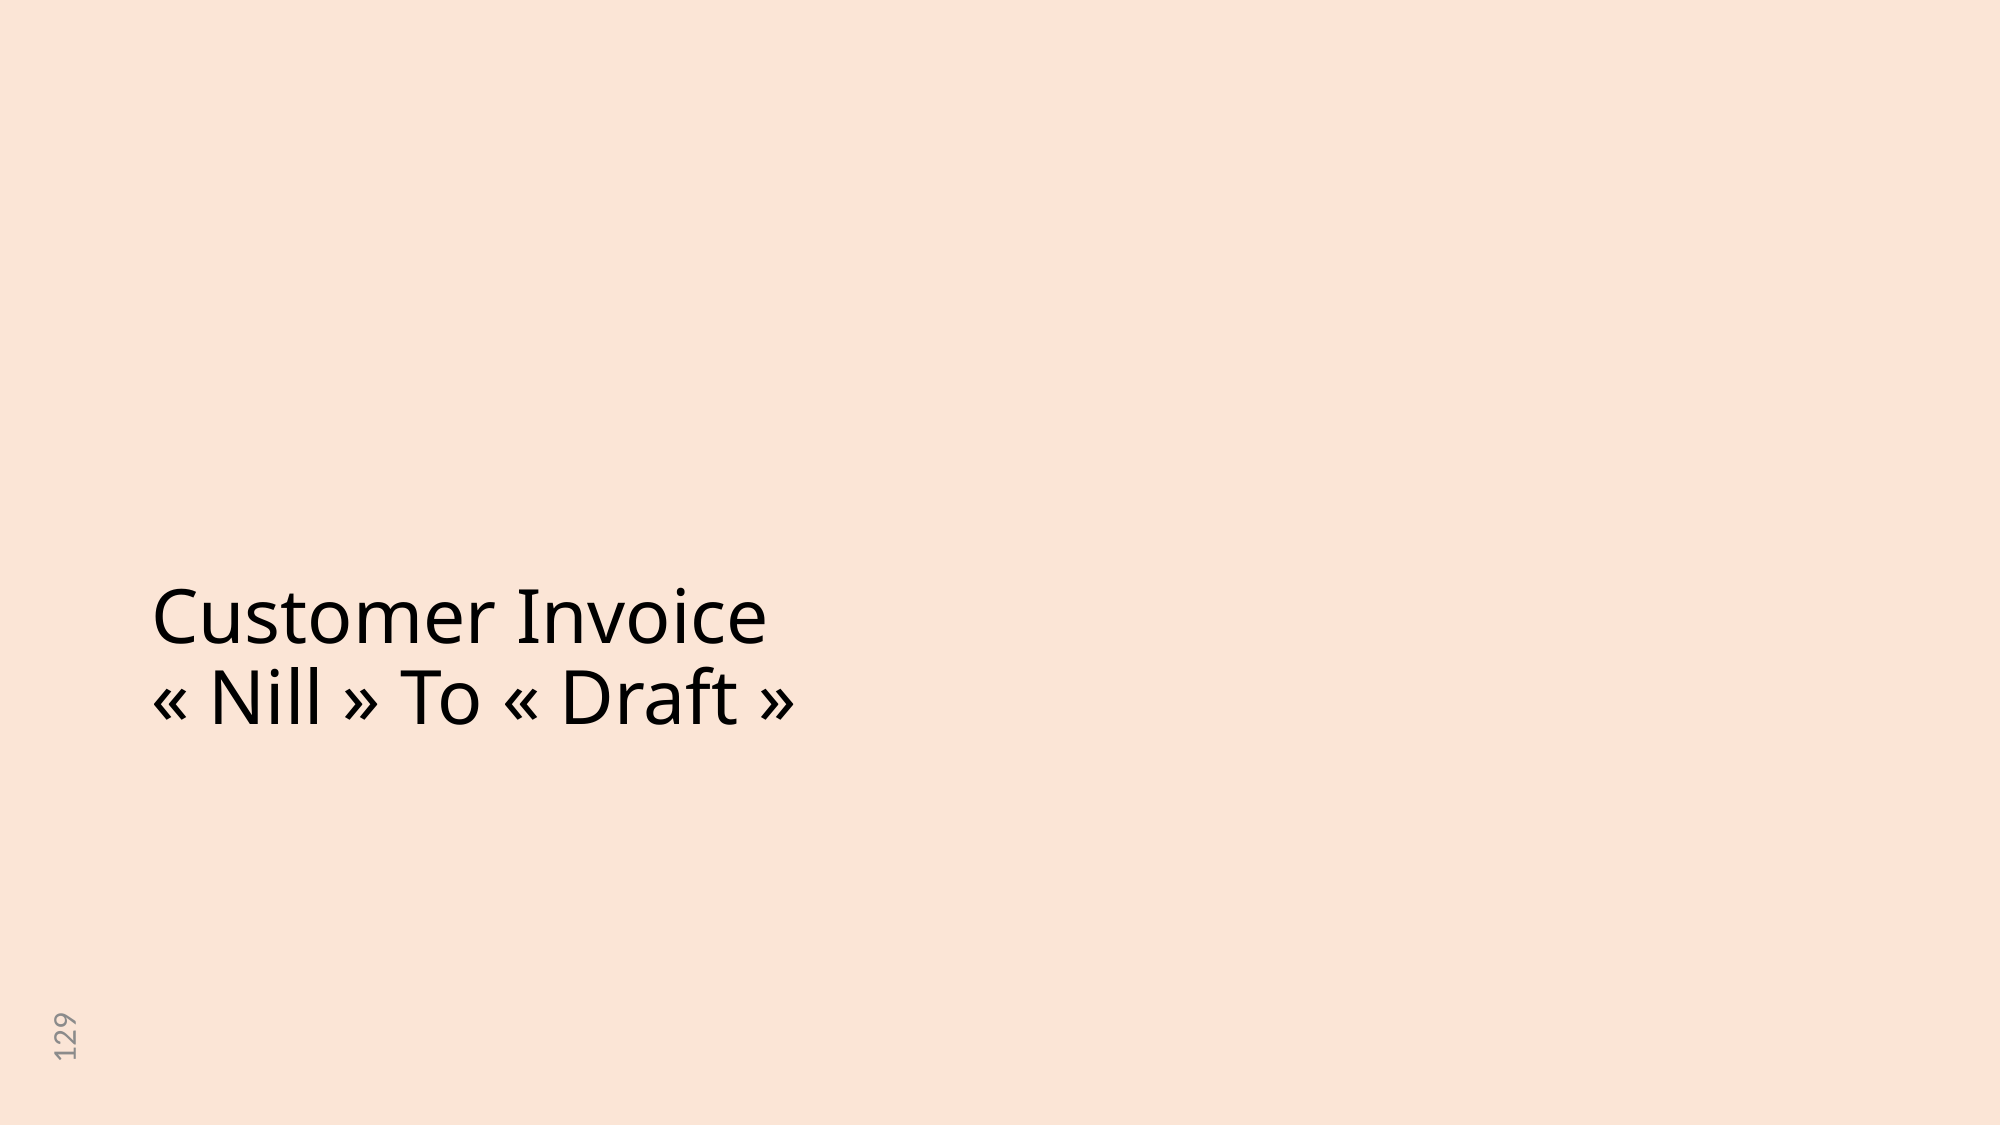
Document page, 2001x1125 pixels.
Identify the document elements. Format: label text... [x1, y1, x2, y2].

slide_number 129 [32, 969, 93, 1108]
title Customer Invoice « Nill » To « Draft » [136, 280, 1862, 749]
